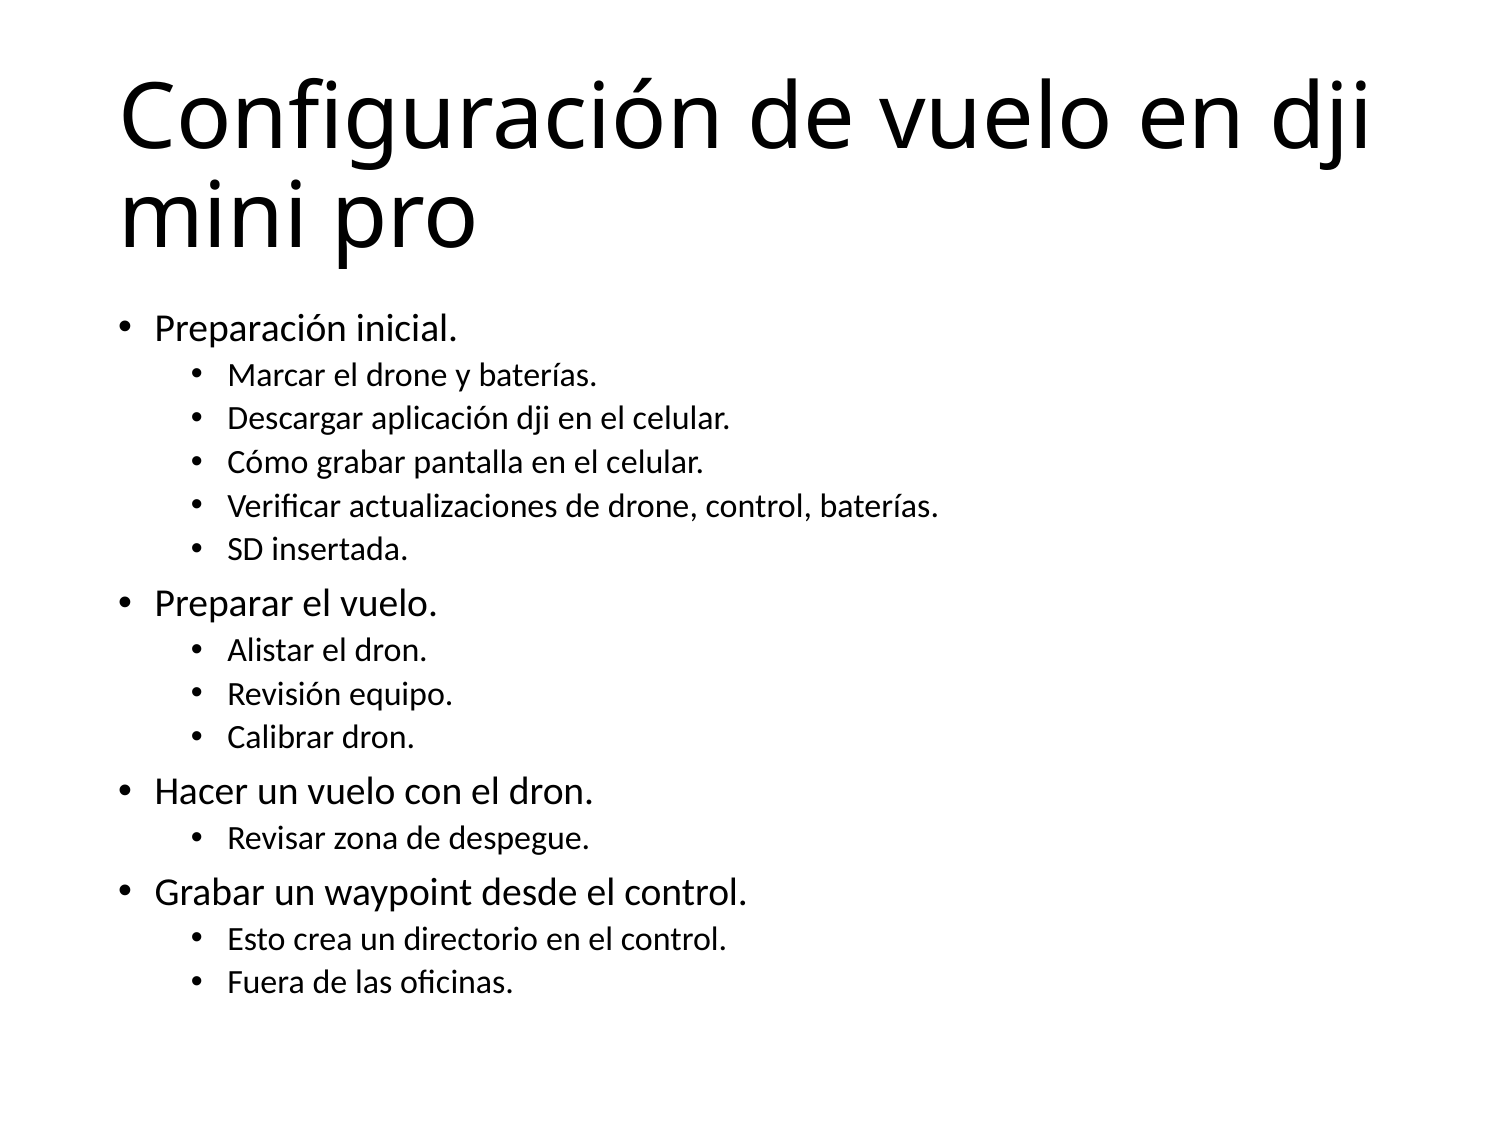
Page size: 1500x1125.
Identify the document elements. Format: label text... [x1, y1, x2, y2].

list Preparación inicial. Marcar el drone y baterías. Descargar aplicación dji en el celular. Cómo grabar pantalla en el celular. Verificar actualizaciones de drone, control, baterías. SD insertada. Preparar el vuelo. Alistar el dron. Revisión equipo. Calibrar dron. Hacer un vuelo con el dron. Revisar zona de despegue. Grabar un waypoint desde el control. Esto crea un directorio en el control. Fuera de las oficinas. [103, 299, 1397, 1014]
title Configuración de vuelo en dji mini pro [103, 59, 1397, 278]
